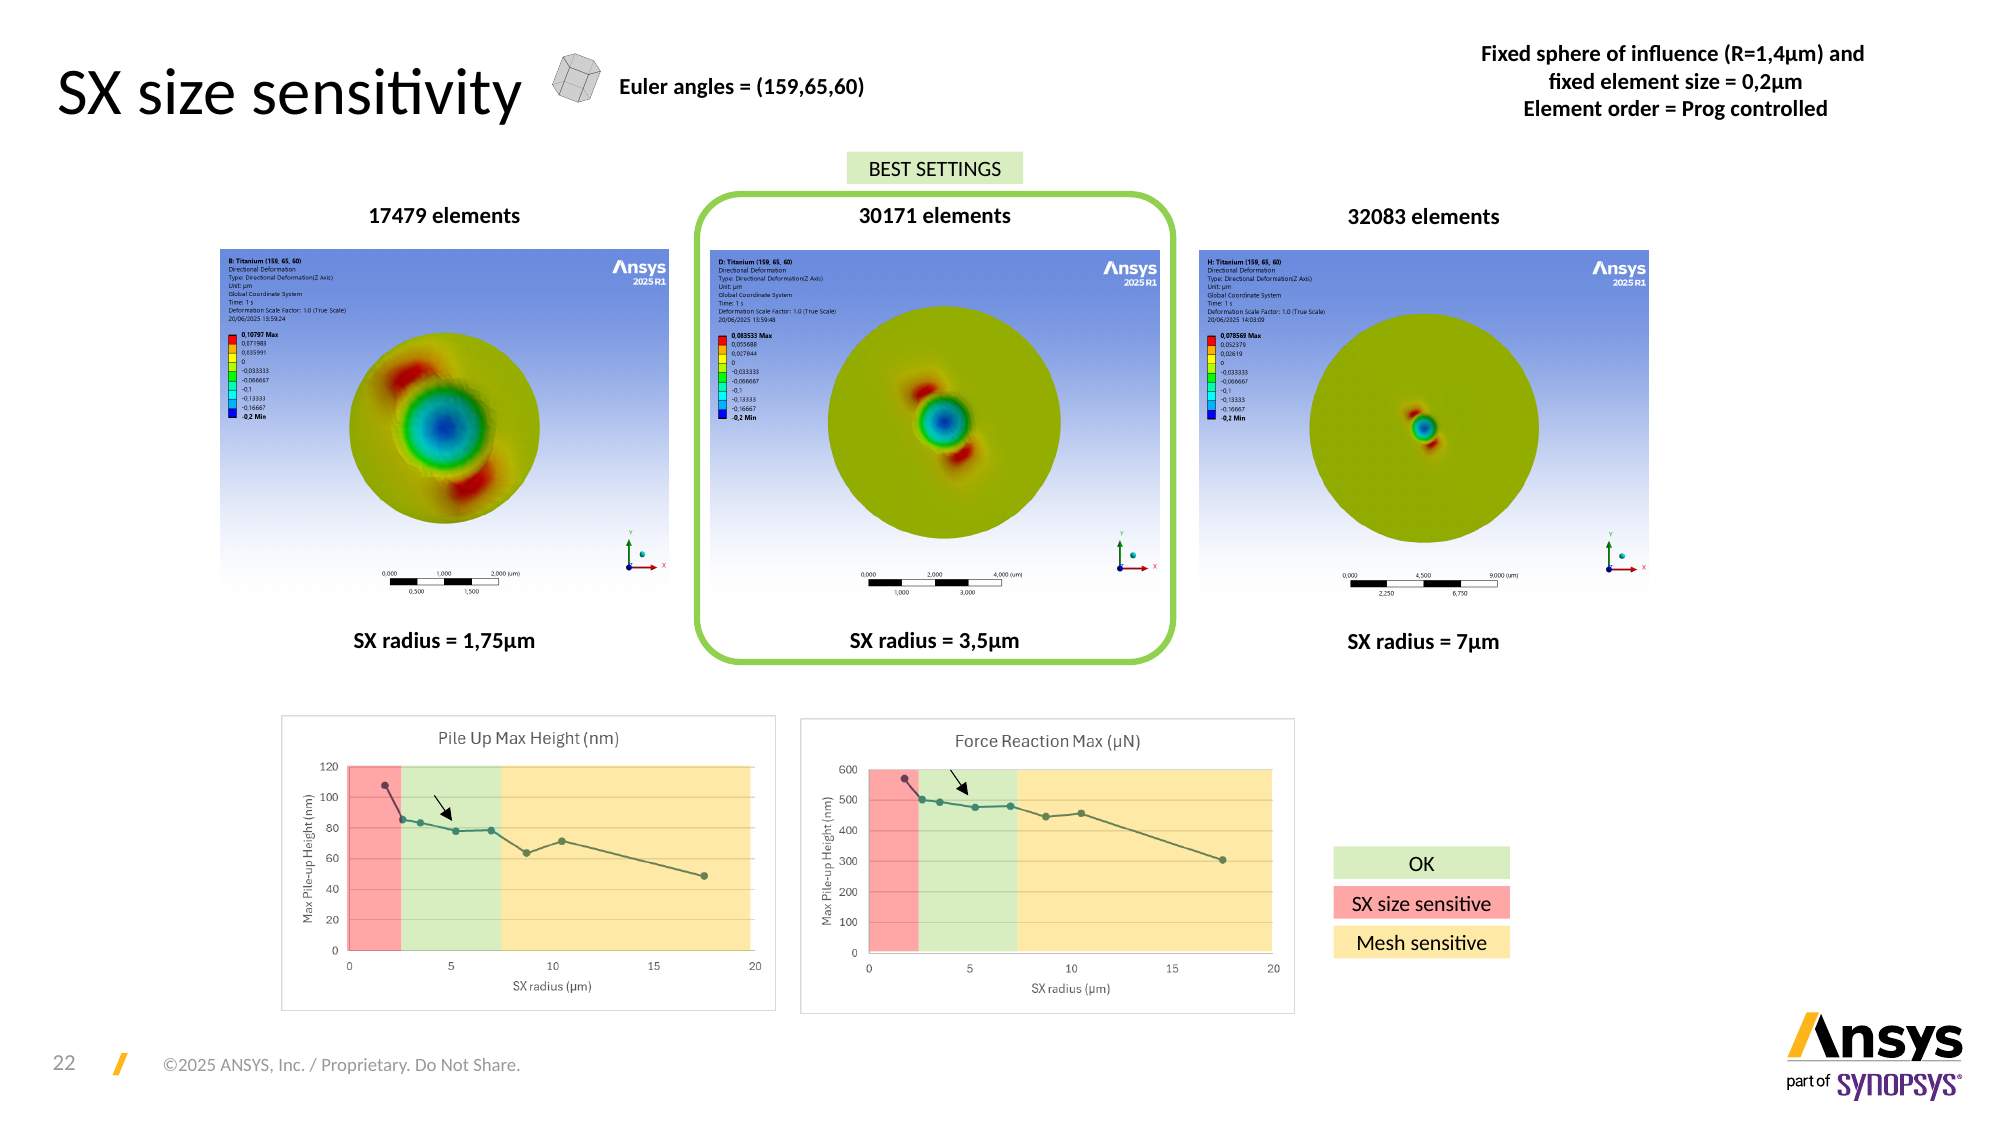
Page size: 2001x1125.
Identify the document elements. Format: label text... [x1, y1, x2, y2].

picture [220, 249, 669, 604]
text_box SX size sensitive [1333, 885, 1511, 920]
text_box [434, 795, 452, 821]
text_box 32083 elements [1290, 194, 1558, 237]
text_box SX radius = 1,75µm [311, 617, 578, 660]
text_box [950, 769, 969, 796]
text_box Mesh sensitive [1333, 925, 1511, 959]
picture [710, 250, 1160, 605]
picture [535, 49, 615, 109]
picture [281, 715, 776, 1011]
text_box OK [1333, 845, 1511, 880]
text_box SX radius = 7µm [1290, 619, 1558, 662]
text_box 17479 elements [311, 192, 578, 235]
picture [1199, 250, 1649, 606]
text_box Fixed sphere of influence (R=1,4µm) and fixed element size = 0,2µm Element order = Prog controlled [1385, 31, 1967, 129]
text_box BEST SETTINGS [846, 151, 1024, 185]
picture [800, 718, 1295, 1014]
title SX size sensitivity [50, 50, 1950, 138]
text_box Euler angles = (159,65,60) [615, 64, 900, 107]
text_box [695, 193, 1175, 664]
